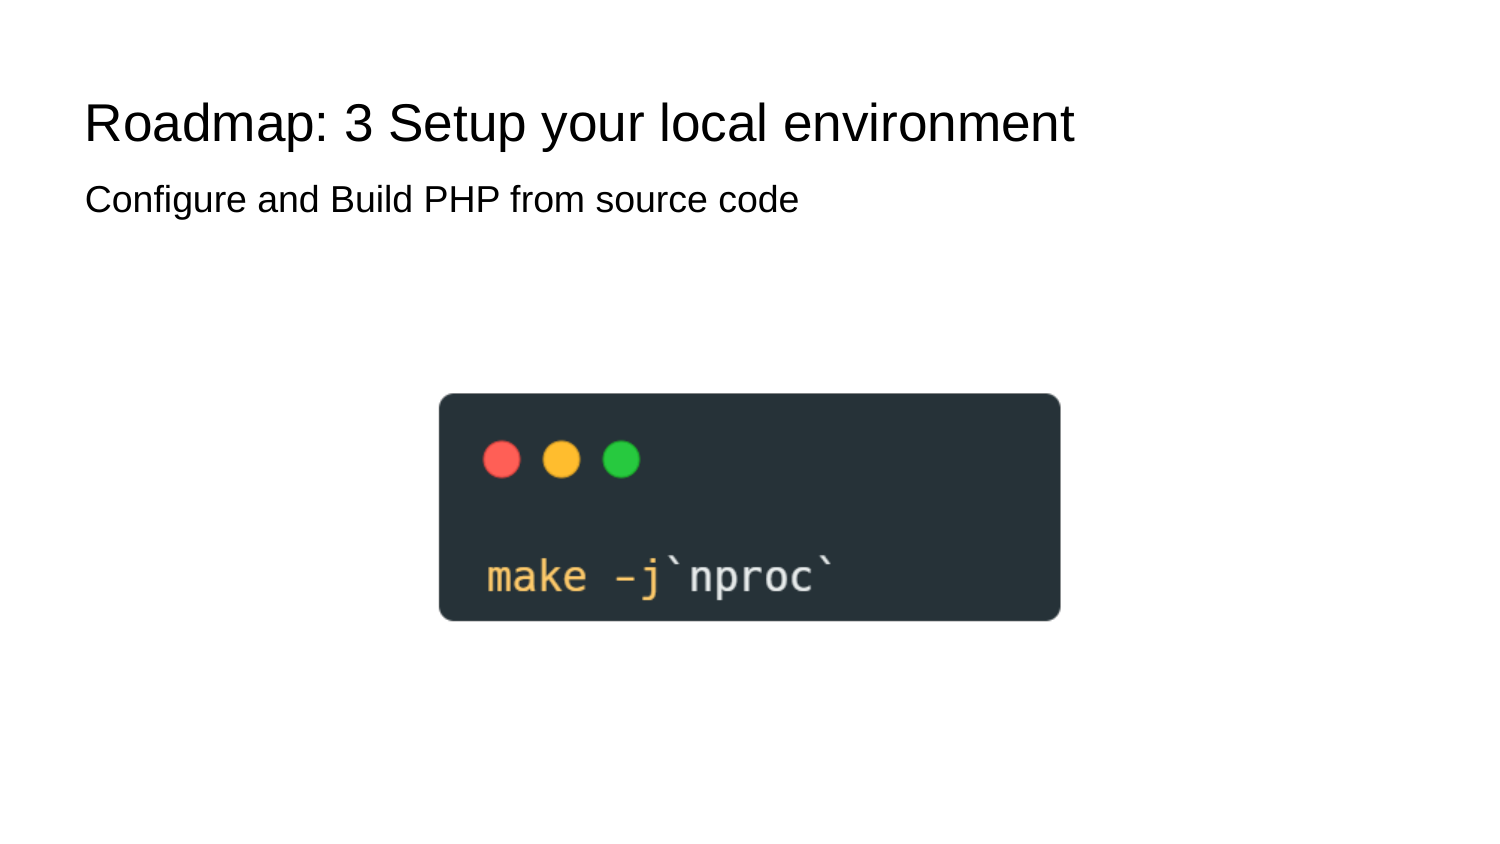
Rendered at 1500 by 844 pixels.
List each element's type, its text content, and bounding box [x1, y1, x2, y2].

title Roadmap: 3 Setup your local environment [69, 72, 1468, 160]
title Configure and Build PHP from source code [69, 160, 1468, 233]
picture [271, 226, 1228, 789]
